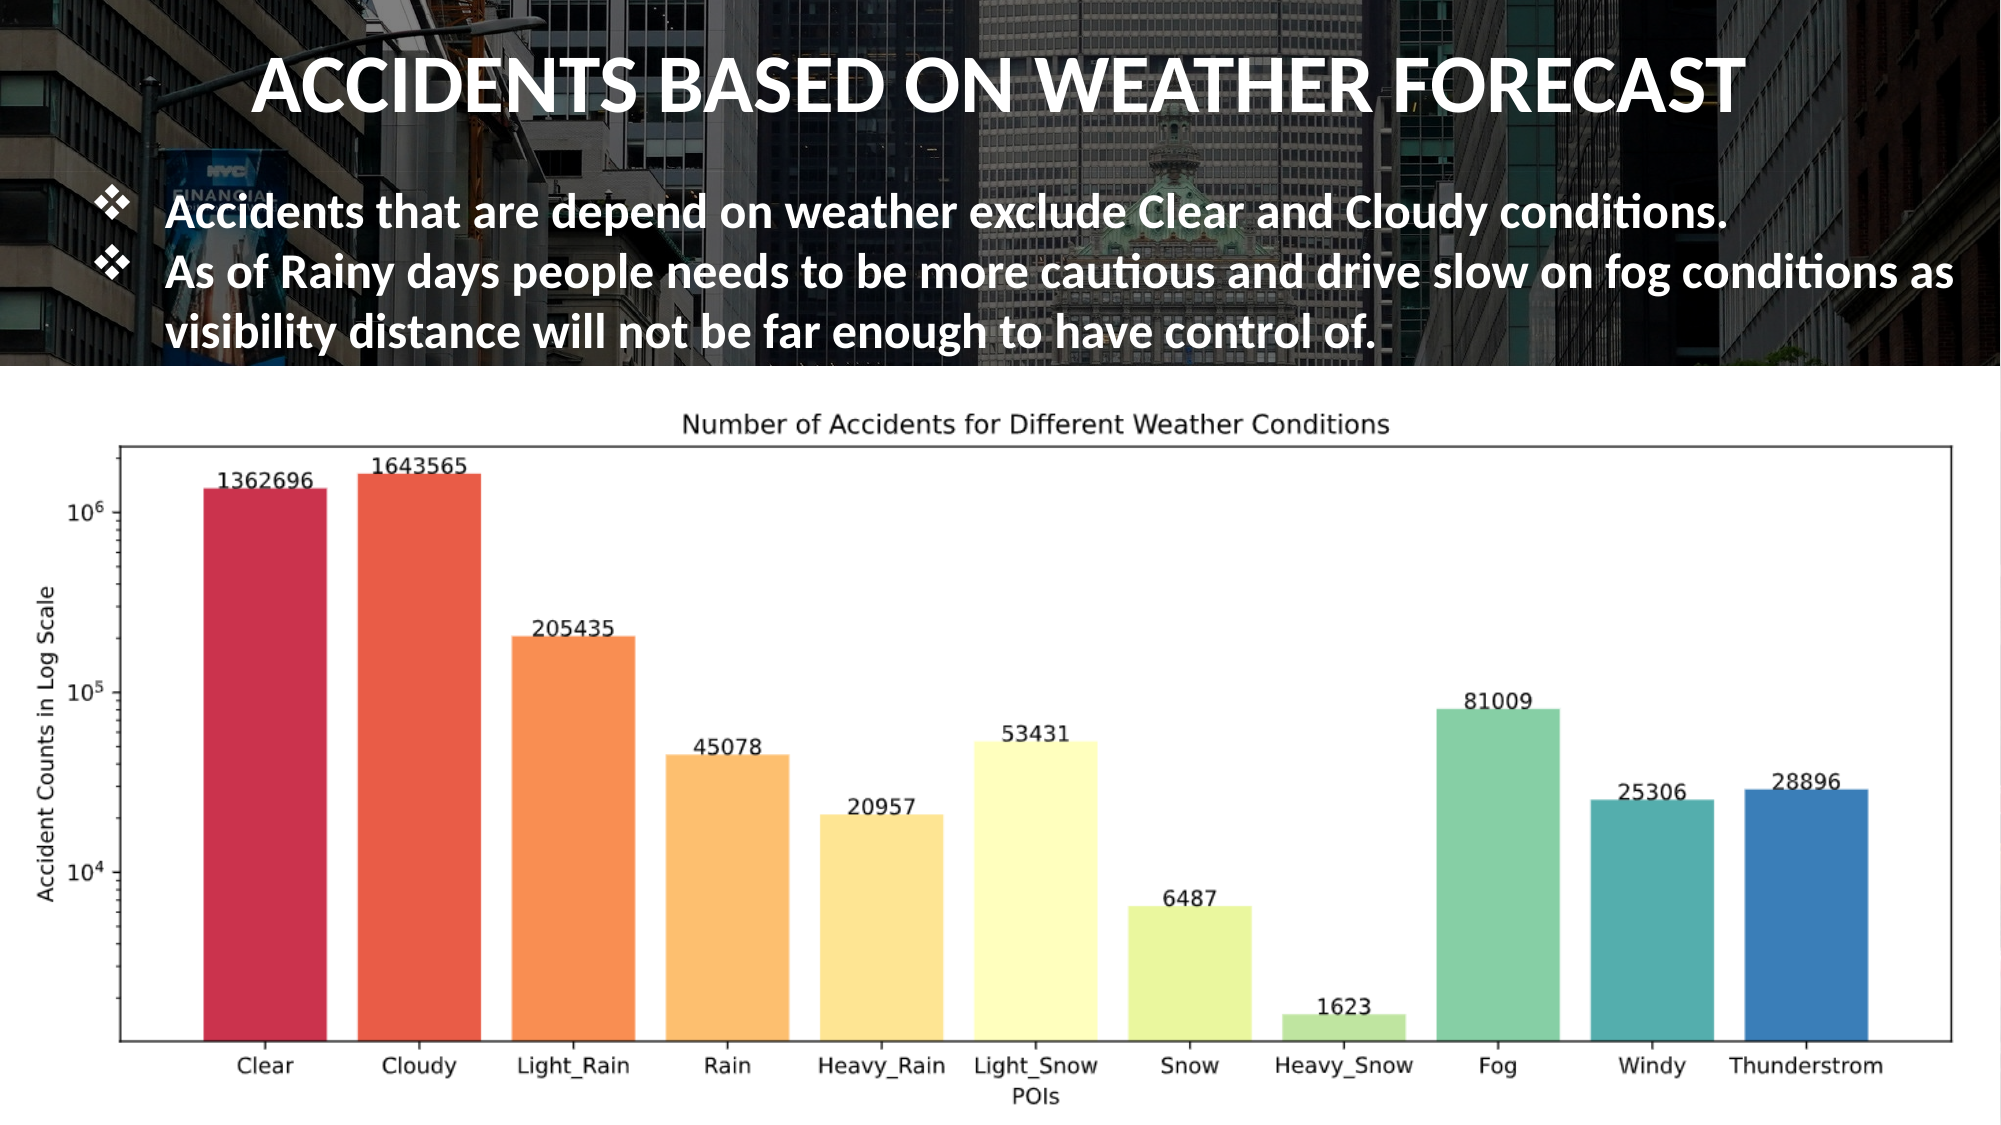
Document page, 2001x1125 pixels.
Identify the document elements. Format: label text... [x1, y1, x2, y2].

text_box Accidents that are depend on weather exclude Clear and Cloudy conditions. As of Rainy days people needs to be more cautious and drive slow on fog conditions as visibility distance will not be far enough to have control of. [0, 172, 2000, 366]
picture [0, 0, 2001, 1125]
title ACCIDENTS BASED ON WEATHER FORECAST [0, 0, 2000, 172]
